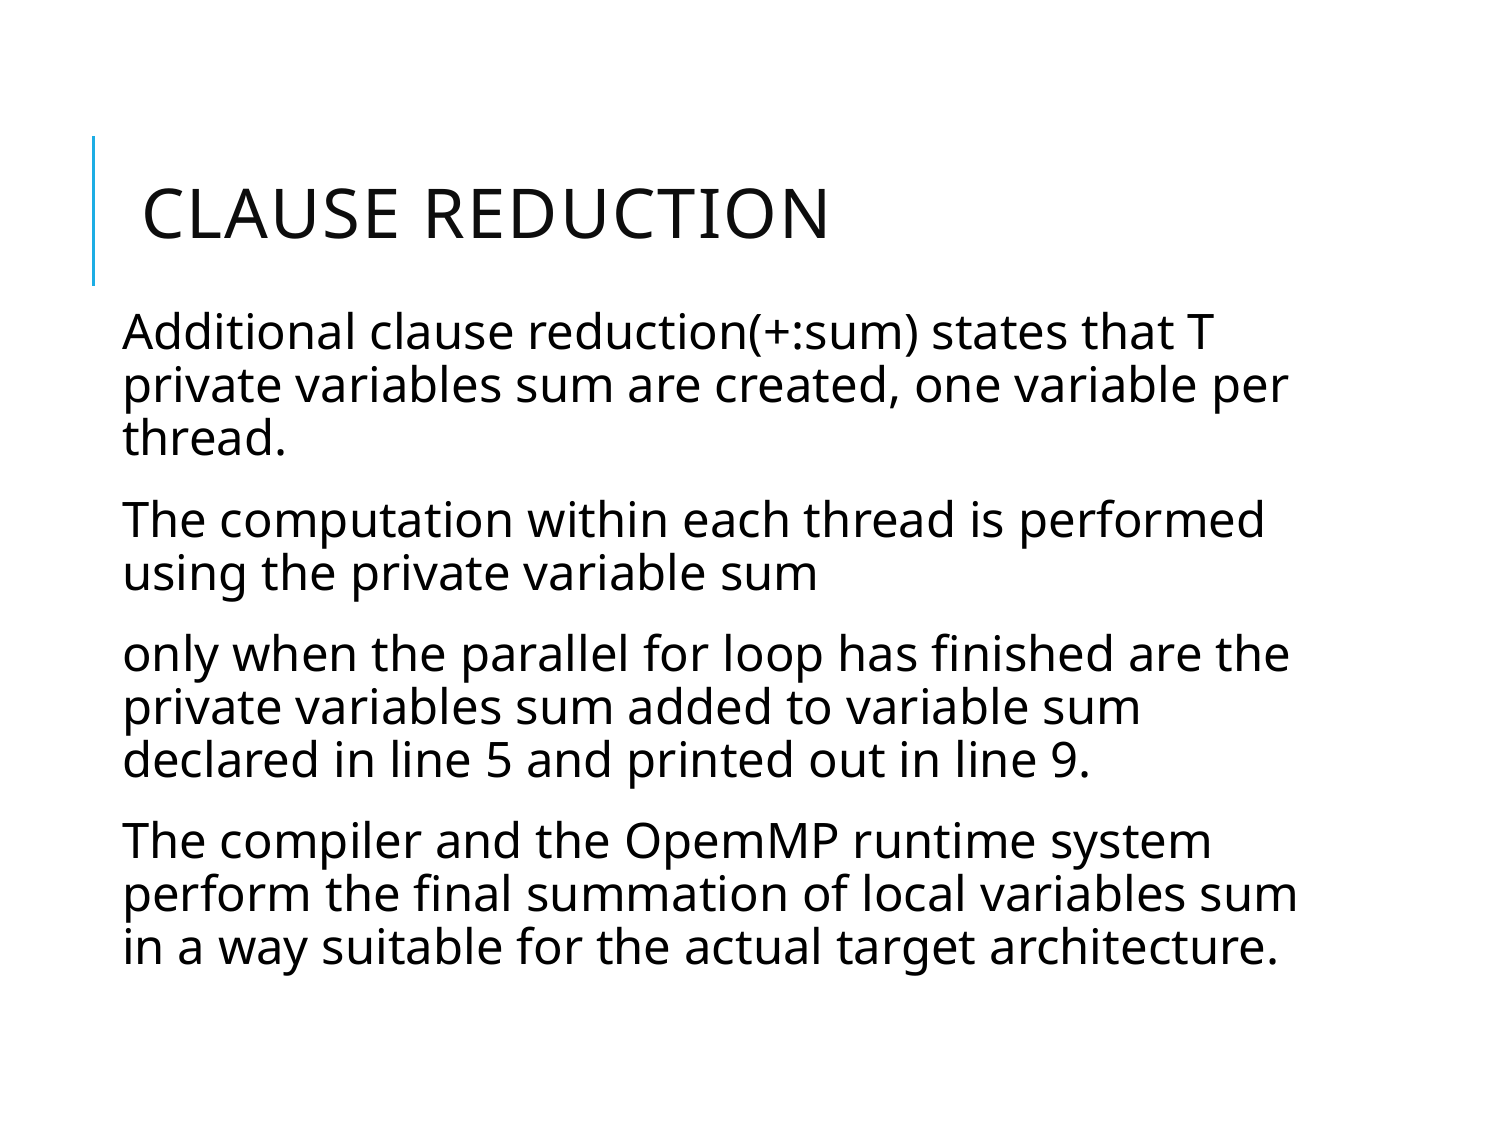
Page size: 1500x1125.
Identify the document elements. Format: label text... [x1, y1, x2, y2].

list Additional clause reduction(+:sum) states that T private variables sum are created, one variable per thread. The computation within each thread is performed using the private variable sum only when the parallel for loop has finished are the private variables sum added to variable sum declared in line 5 and printed out in line 9. The compiler and the OpemMP runtime system perform the final summation of local variables sum in a way suitable for the actual target architecture. [99, 299, 1322, 1035]
title clause reduction [126, 96, 1322, 299]
